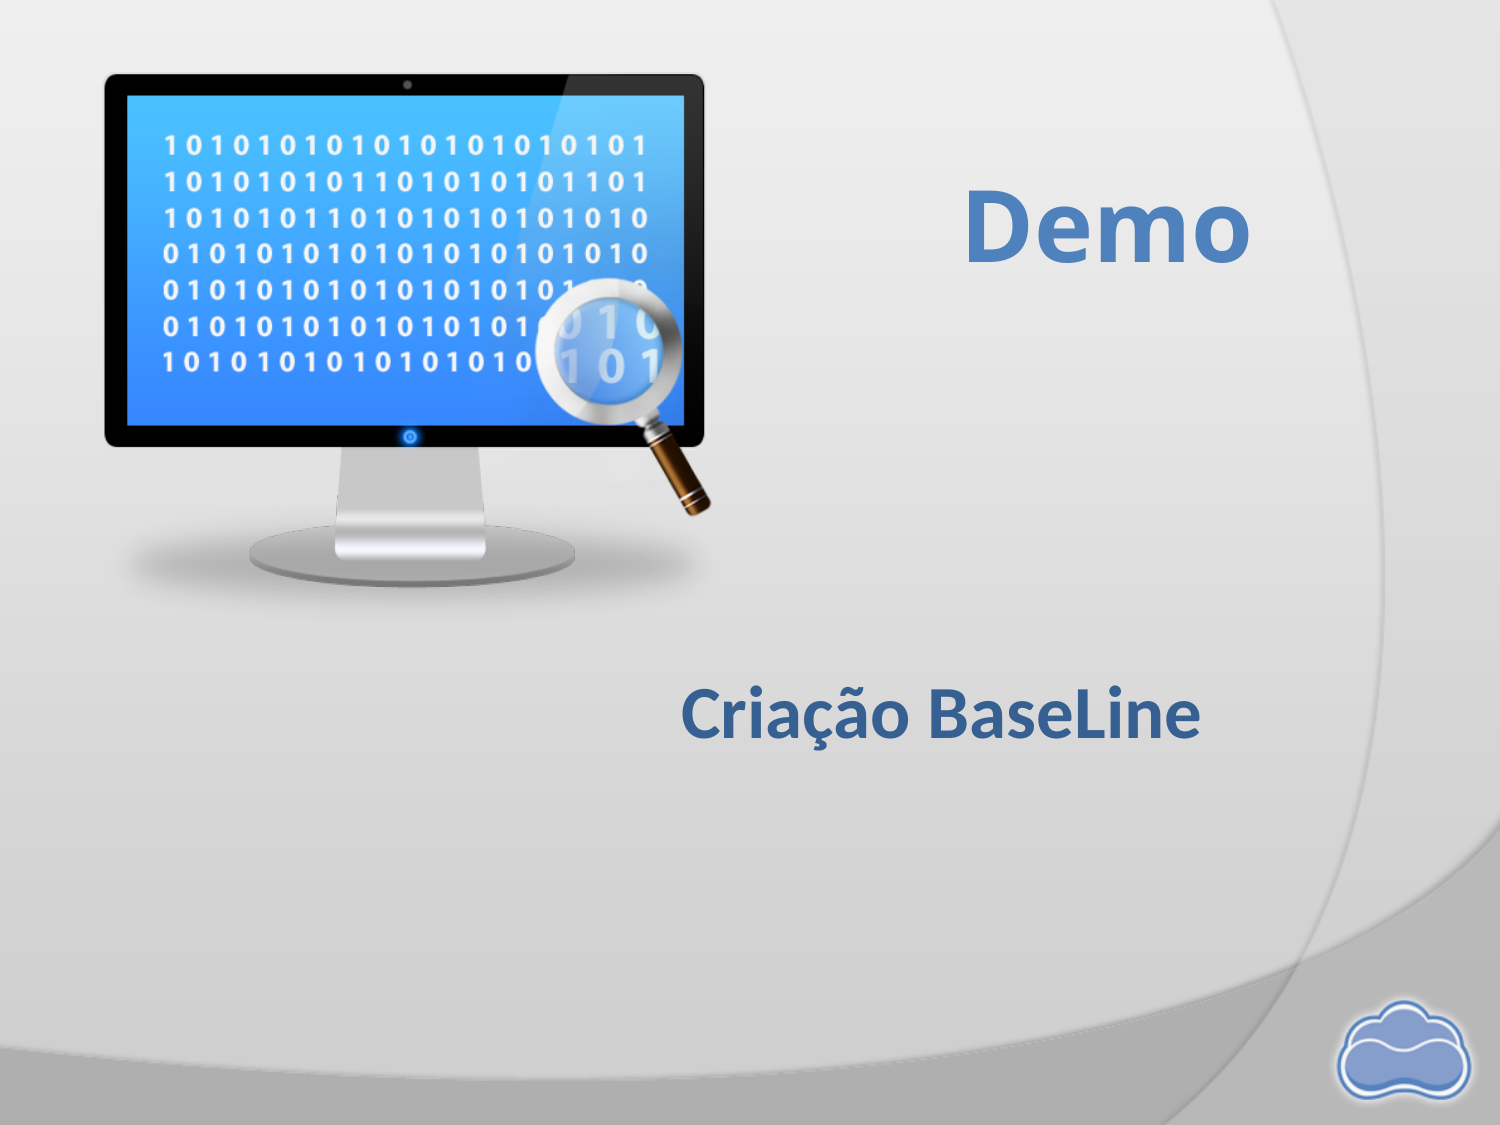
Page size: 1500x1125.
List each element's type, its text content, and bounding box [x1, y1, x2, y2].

title Criação BaseLine [492, 667, 1393, 761]
picture [0, 0, 1500, 1125]
